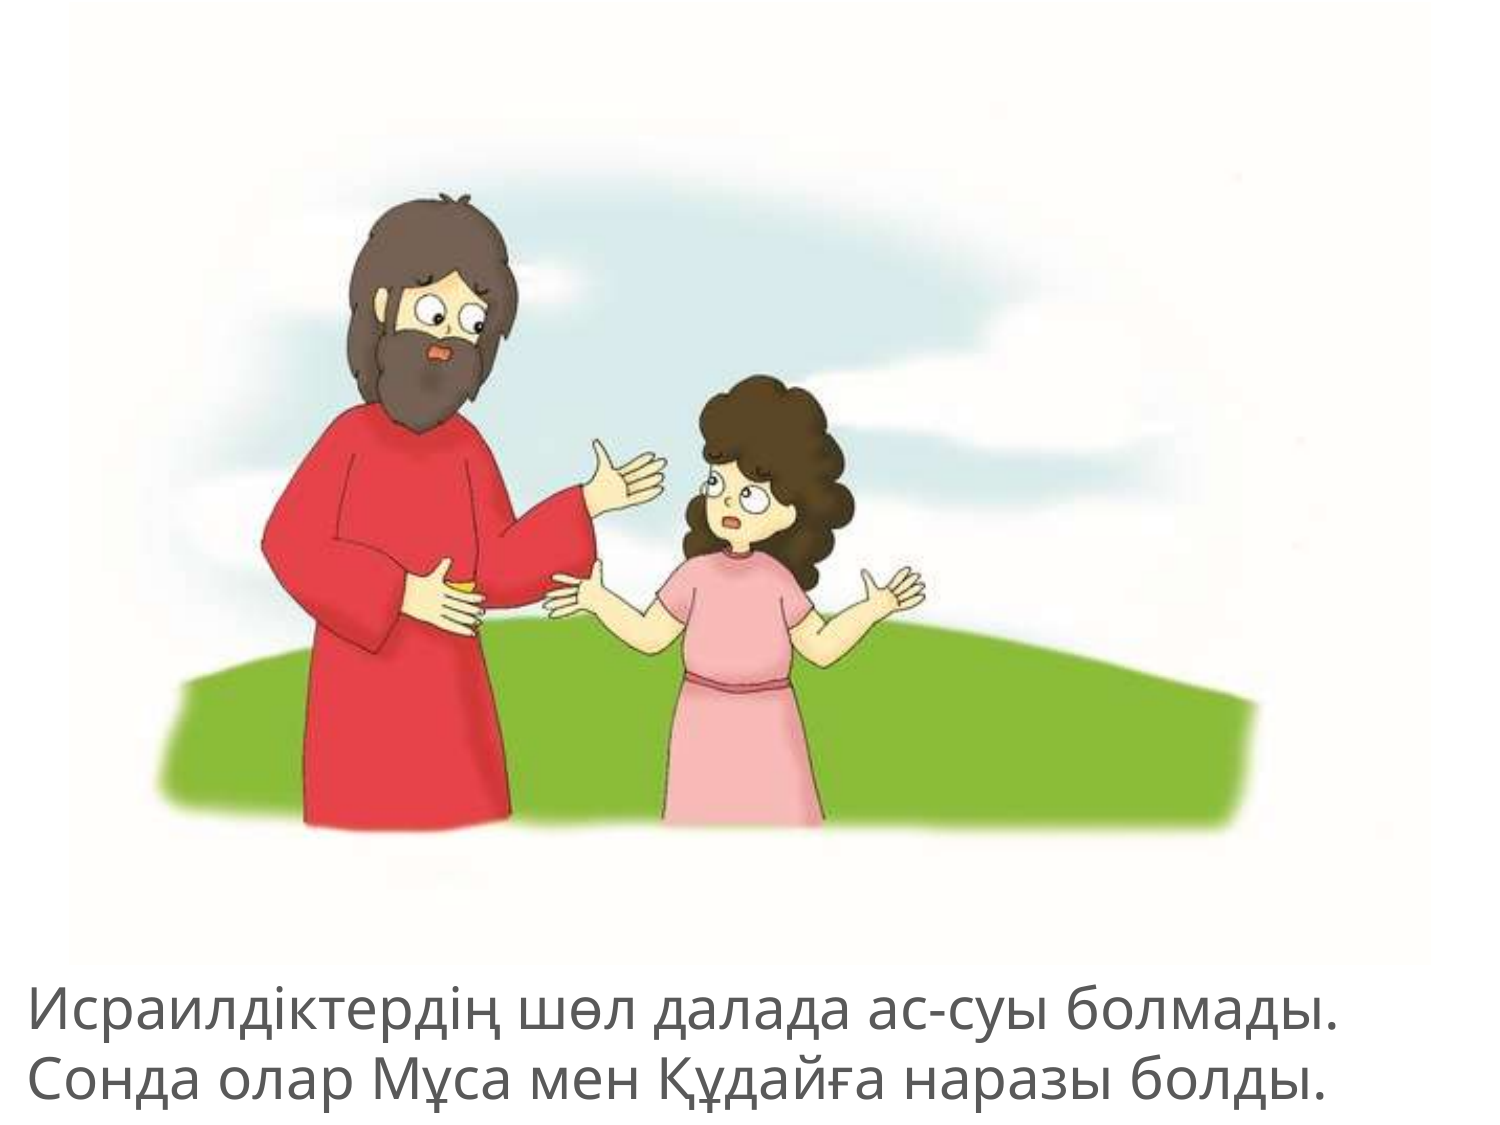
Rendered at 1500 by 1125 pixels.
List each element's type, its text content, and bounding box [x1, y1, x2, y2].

text_box Исраилдіктердің шөл далада ас-суы болмады. Сонда олар Мұса мен Құдайға наразы болды. [11, 964, 1483, 1119]
picture [69, 1, 1431, 965]
